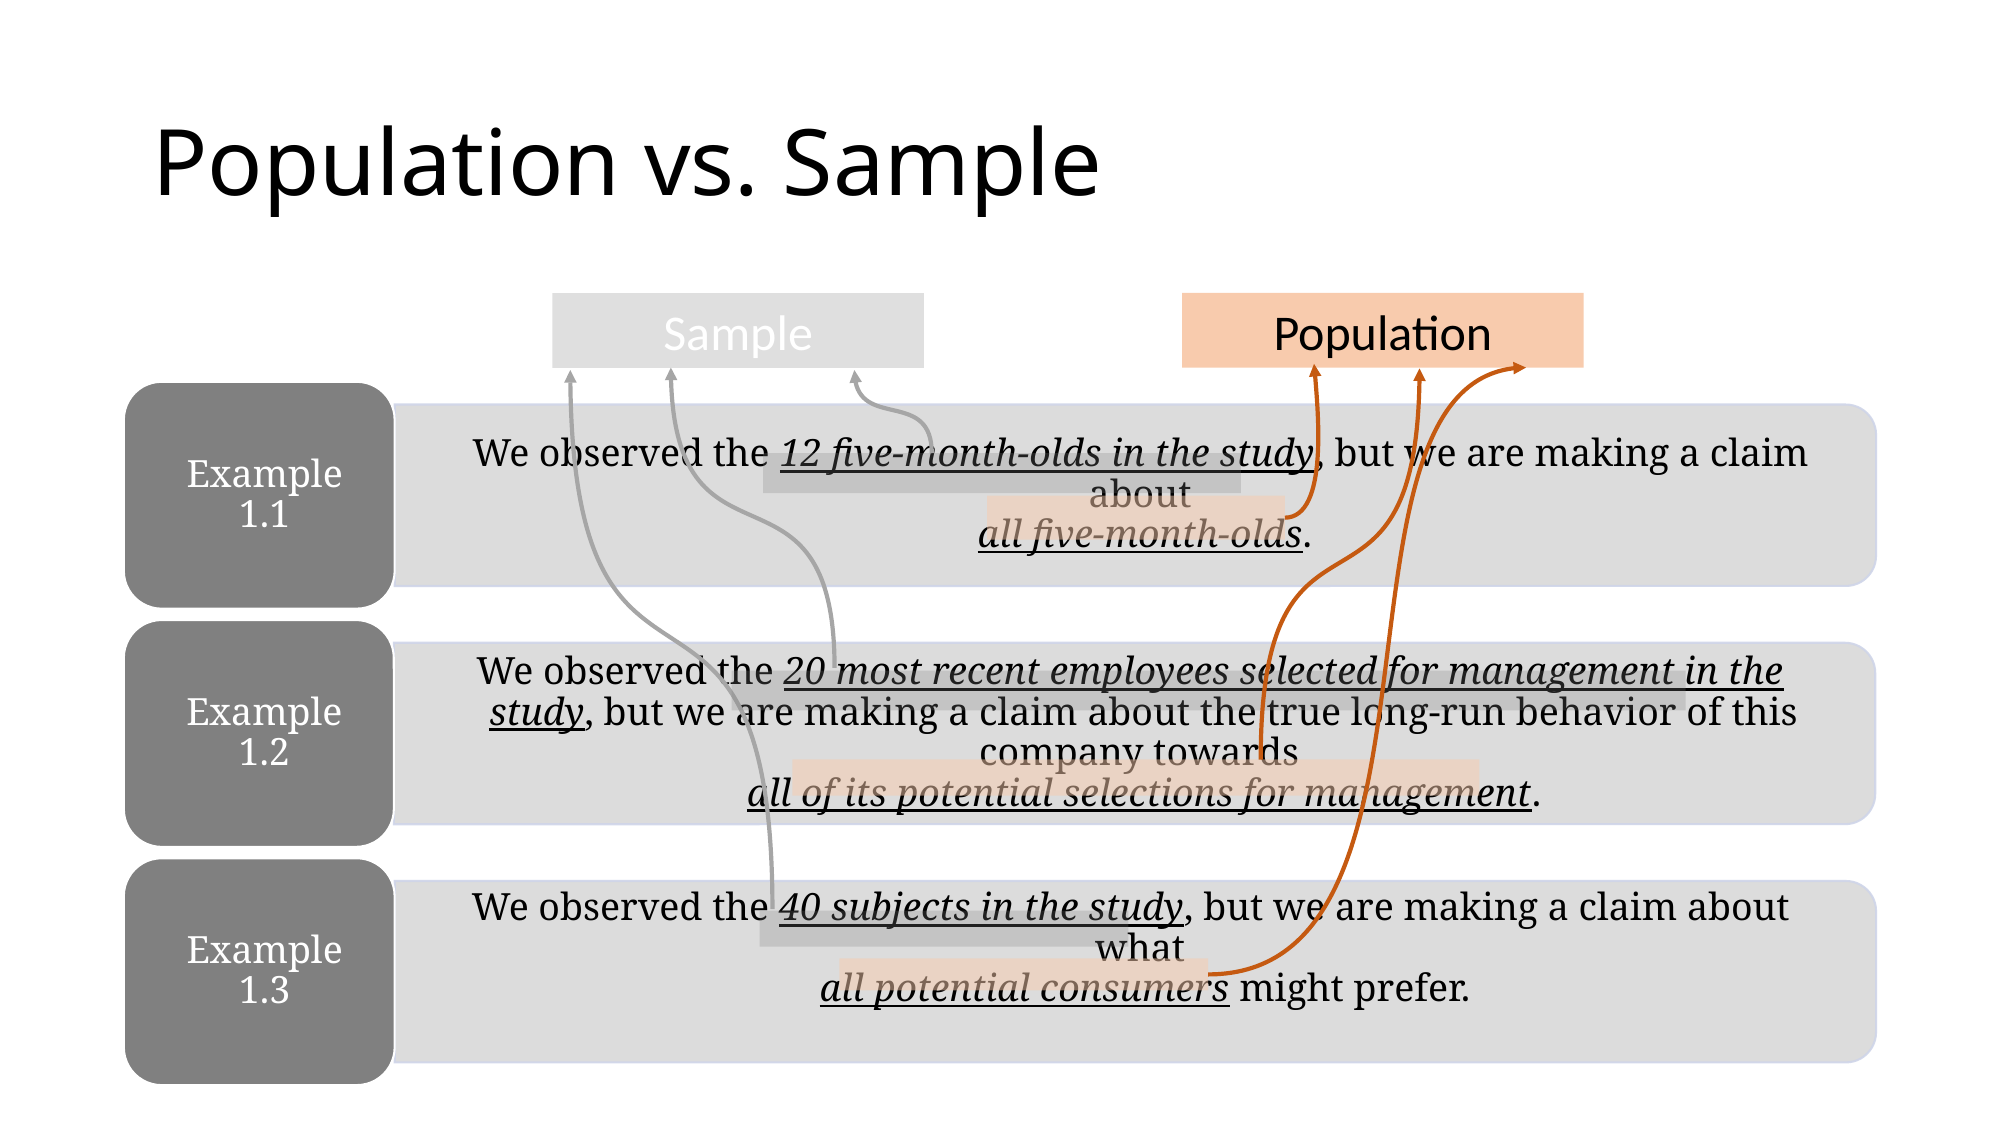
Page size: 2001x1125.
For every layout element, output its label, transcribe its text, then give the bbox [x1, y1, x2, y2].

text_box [0, 381, 2000, 1086]
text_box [851, 372, 935, 451]
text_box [1144, 484, 1208, 644]
text_box Population [1182, 292, 1584, 368]
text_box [1527, 484, 1536, 644]
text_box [1208, 367, 1527, 975]
text_box Sample [552, 293, 924, 368]
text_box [1284, 363, 1315, 367]
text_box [602, 435, 903, 538]
title Population vs. Sample [137, 57, 1863, 275]
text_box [401, 538, 941, 741]
